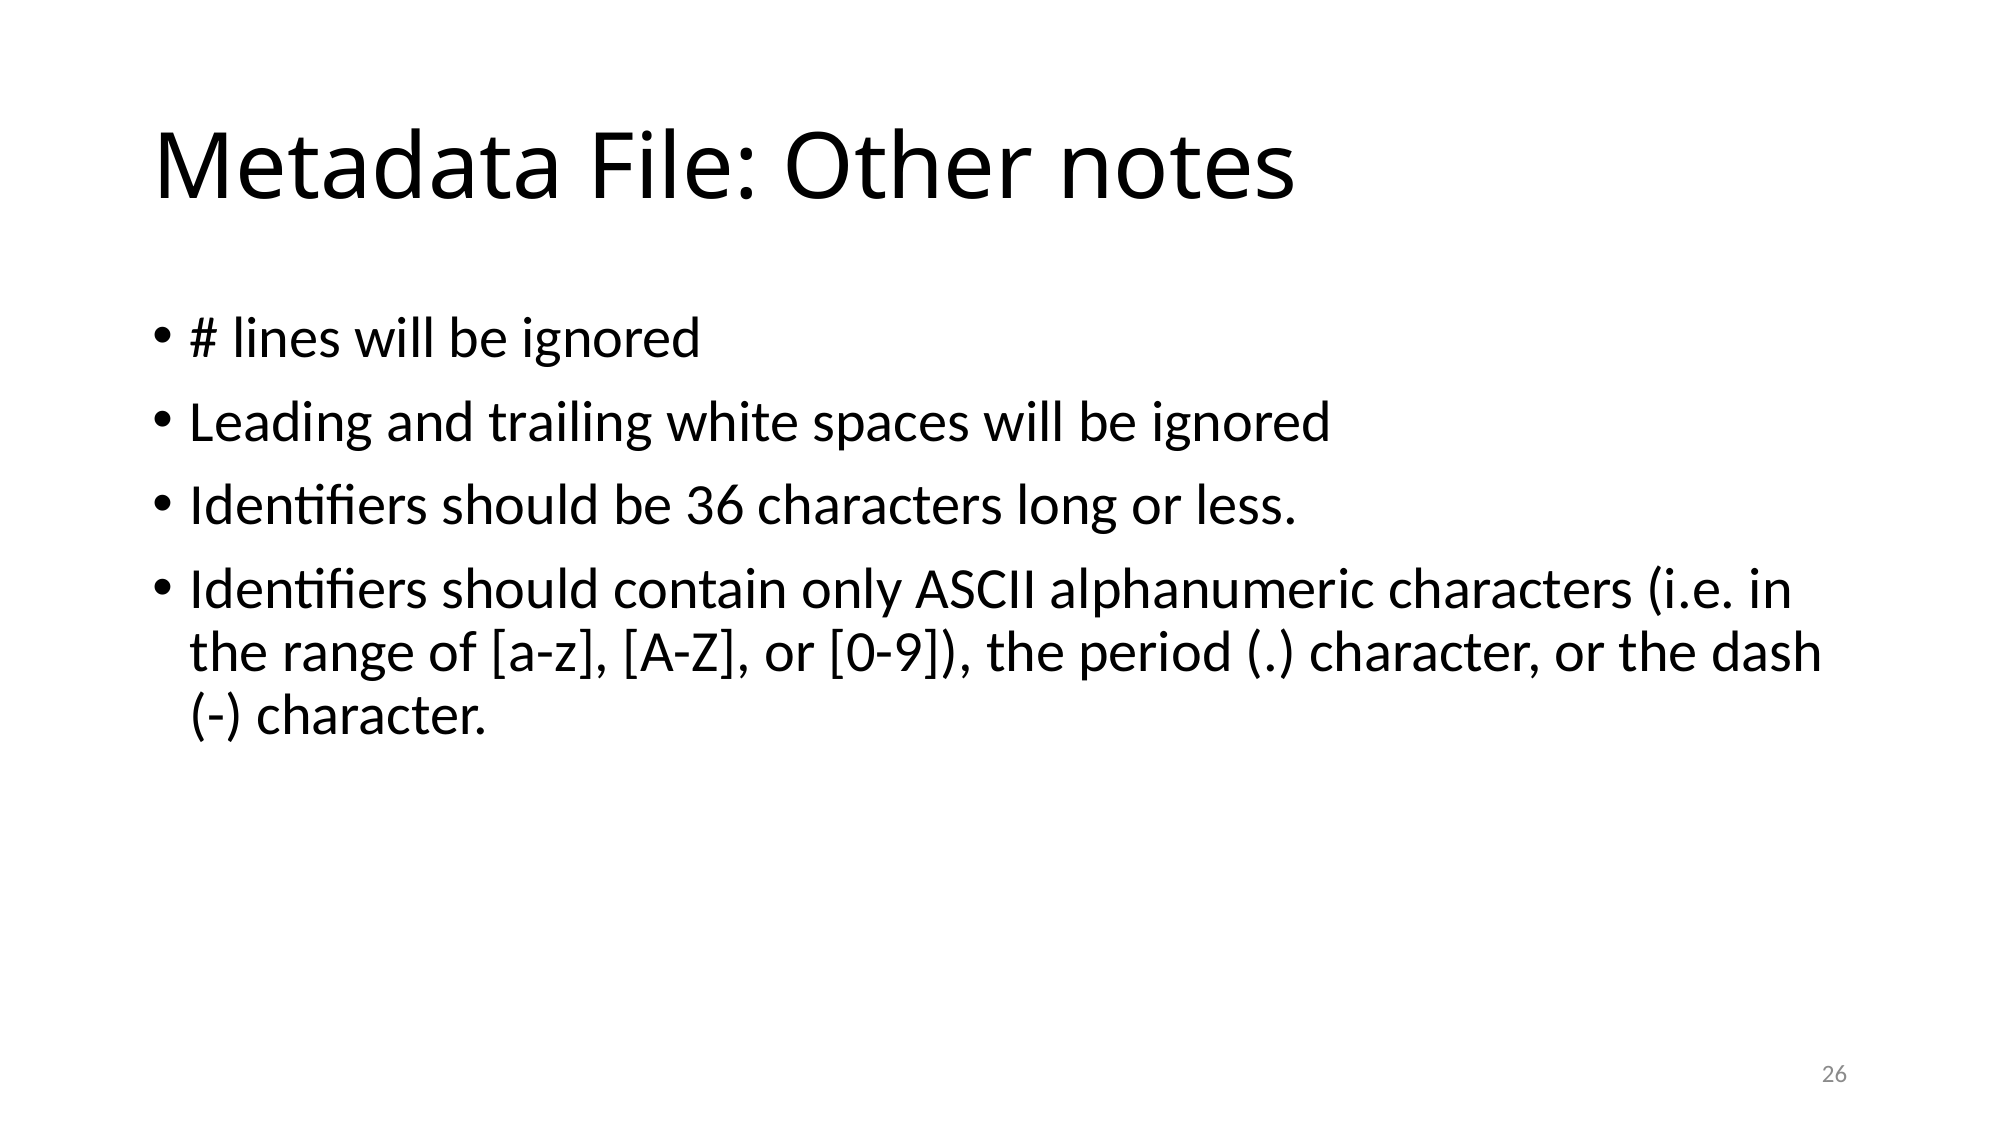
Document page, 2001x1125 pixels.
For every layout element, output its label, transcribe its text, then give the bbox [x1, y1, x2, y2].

list # lines will be ignored Leading and trailing white spaces will be ignored Identifiers should be 36 characters long or less. Identifiers should contain only ASCII alphanumeric characters (i.e. in the range of [a-z], [A-Z], or [0-9]), the period (.) character, or the dash (-) character. [137, 299, 1863, 1014]
title Metadata File: Other notes [137, 59, 1863, 278]
slide_number 26 [1412, 1042, 1863, 1103]
